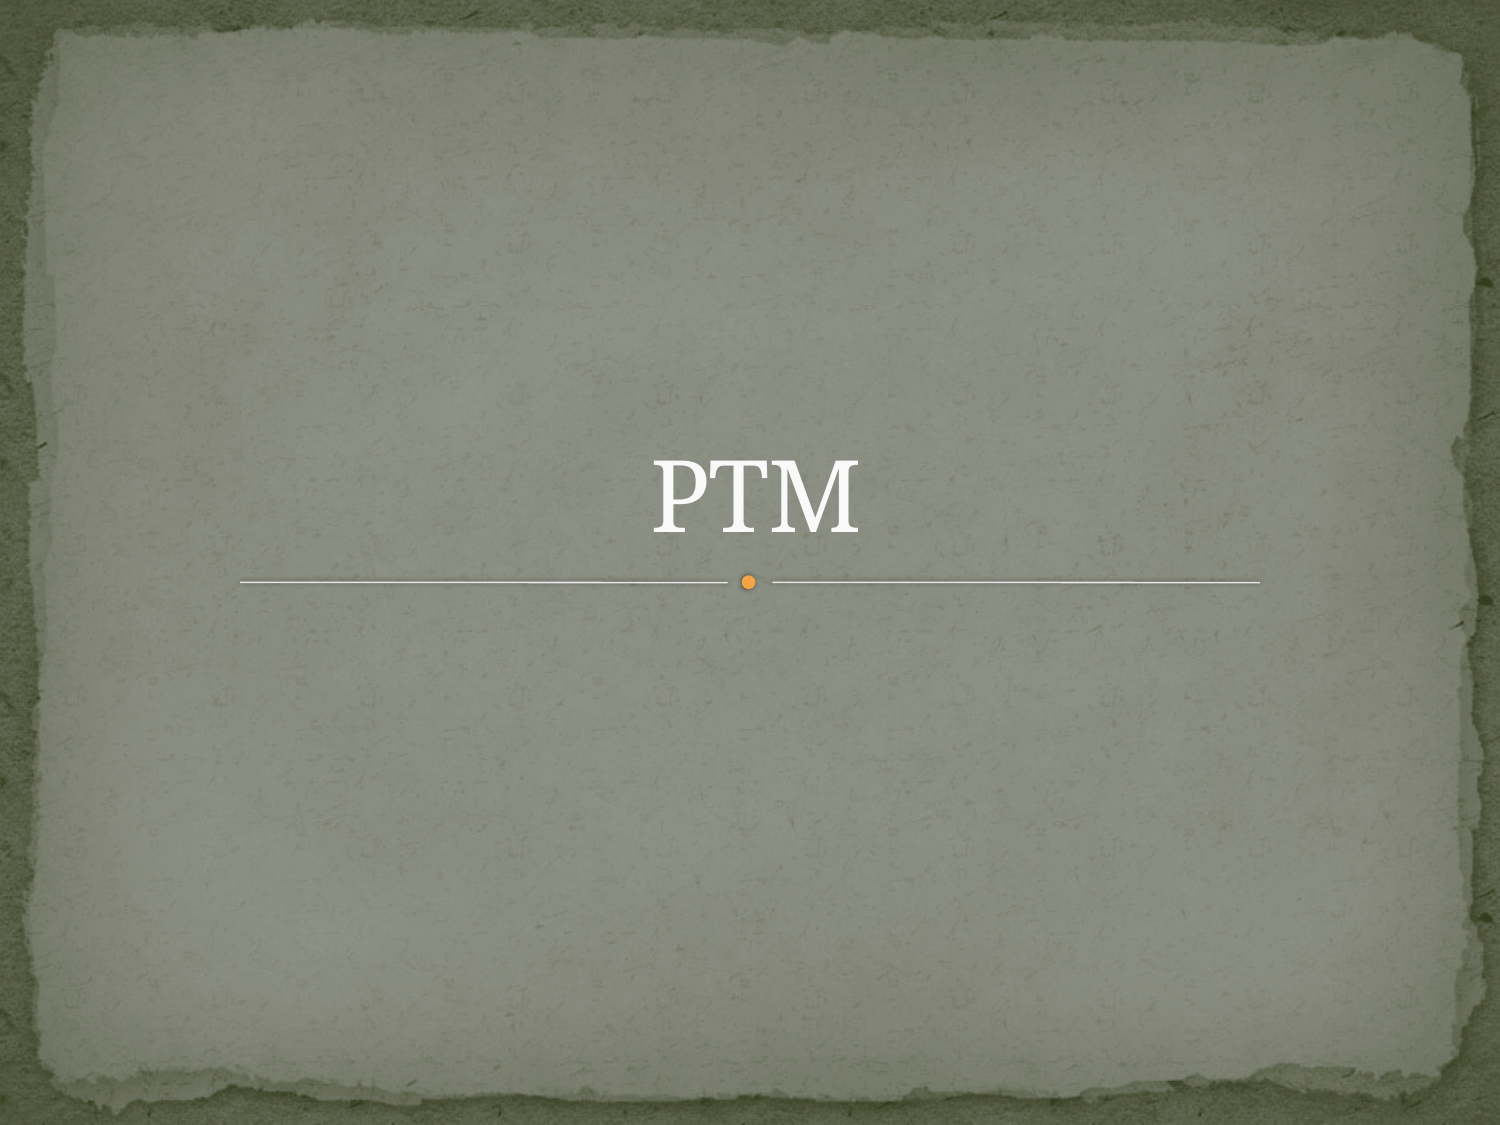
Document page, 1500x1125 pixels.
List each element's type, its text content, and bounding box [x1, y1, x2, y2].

title PTM [74, 235, 1438, 561]
